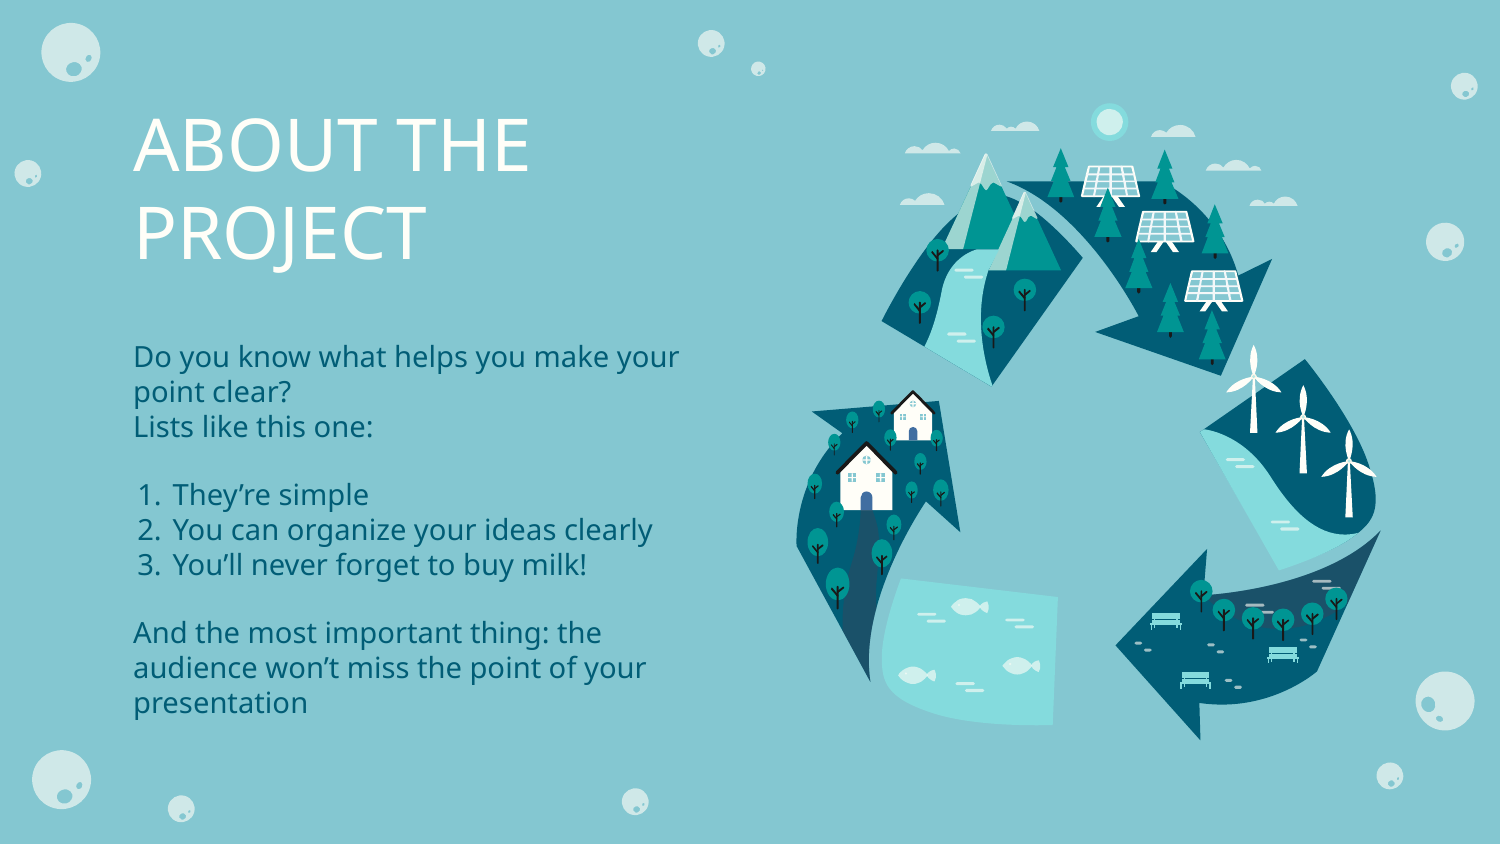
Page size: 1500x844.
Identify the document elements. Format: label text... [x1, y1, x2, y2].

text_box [791, 102, 1384, 741]
title ABOUT THE PROJECT [118, 100, 742, 273]
list Do you know what helps you make your point clear? Lists like this one: They’re simple You can organize your ideas clearly You’ll never forget to buy milk! And the most important thing: the audience won’t miss the point of your presentation [118, 314, 742, 744]
